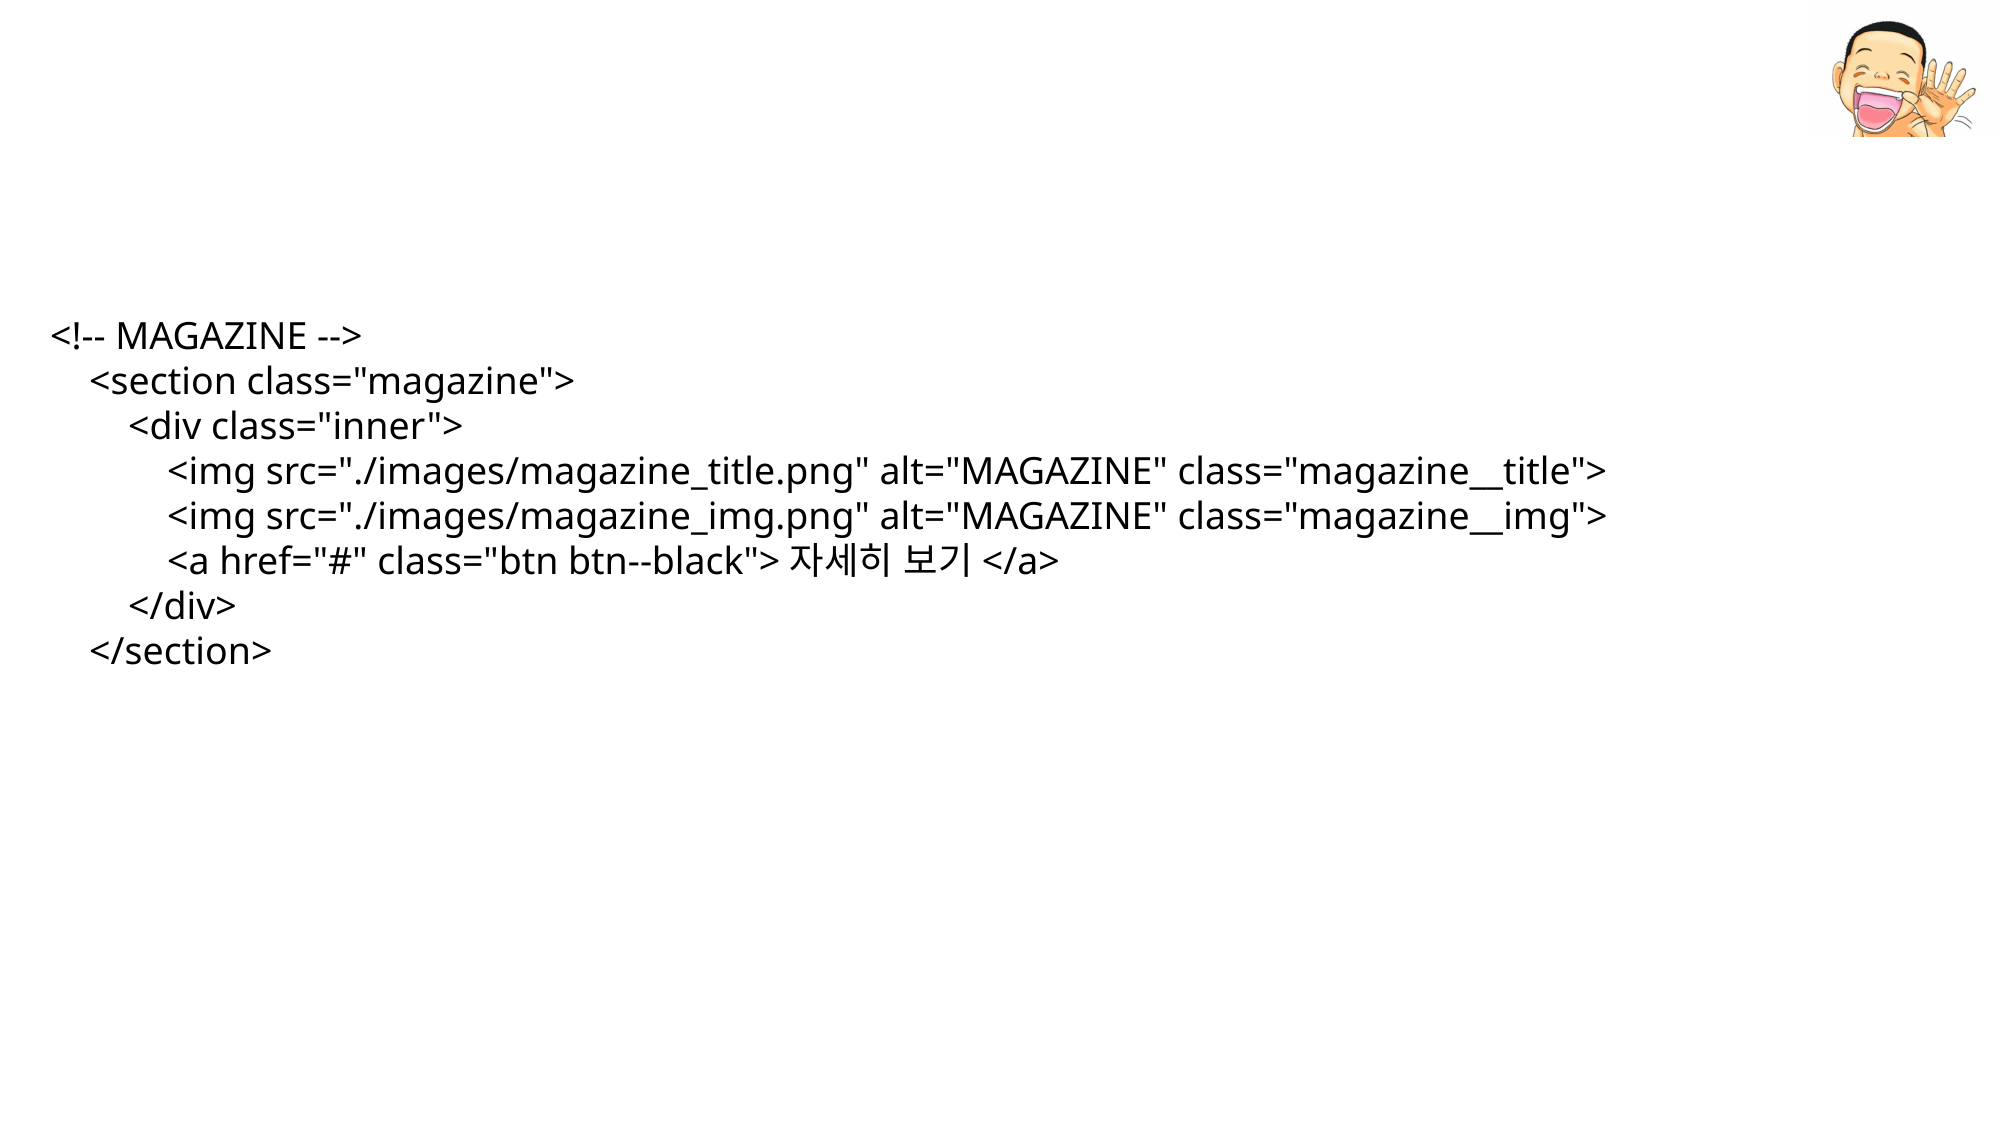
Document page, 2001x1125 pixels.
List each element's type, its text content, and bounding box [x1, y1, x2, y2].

picture [1808, 0, 2000, 137]
text_box <!-- MAGAZINE --> <section class="magazine"> <div class="inner"> <img src="./images/magazine_title.png" alt="MAGAZINE" class="magazine__title"> <img src="./images/magazine_img.png" alt="MAGAZINE" class="magazine__img"> <a href="#" class="btn btn--black">자세히 보기</a> </div> </section> [35, 304, 1980, 680]
